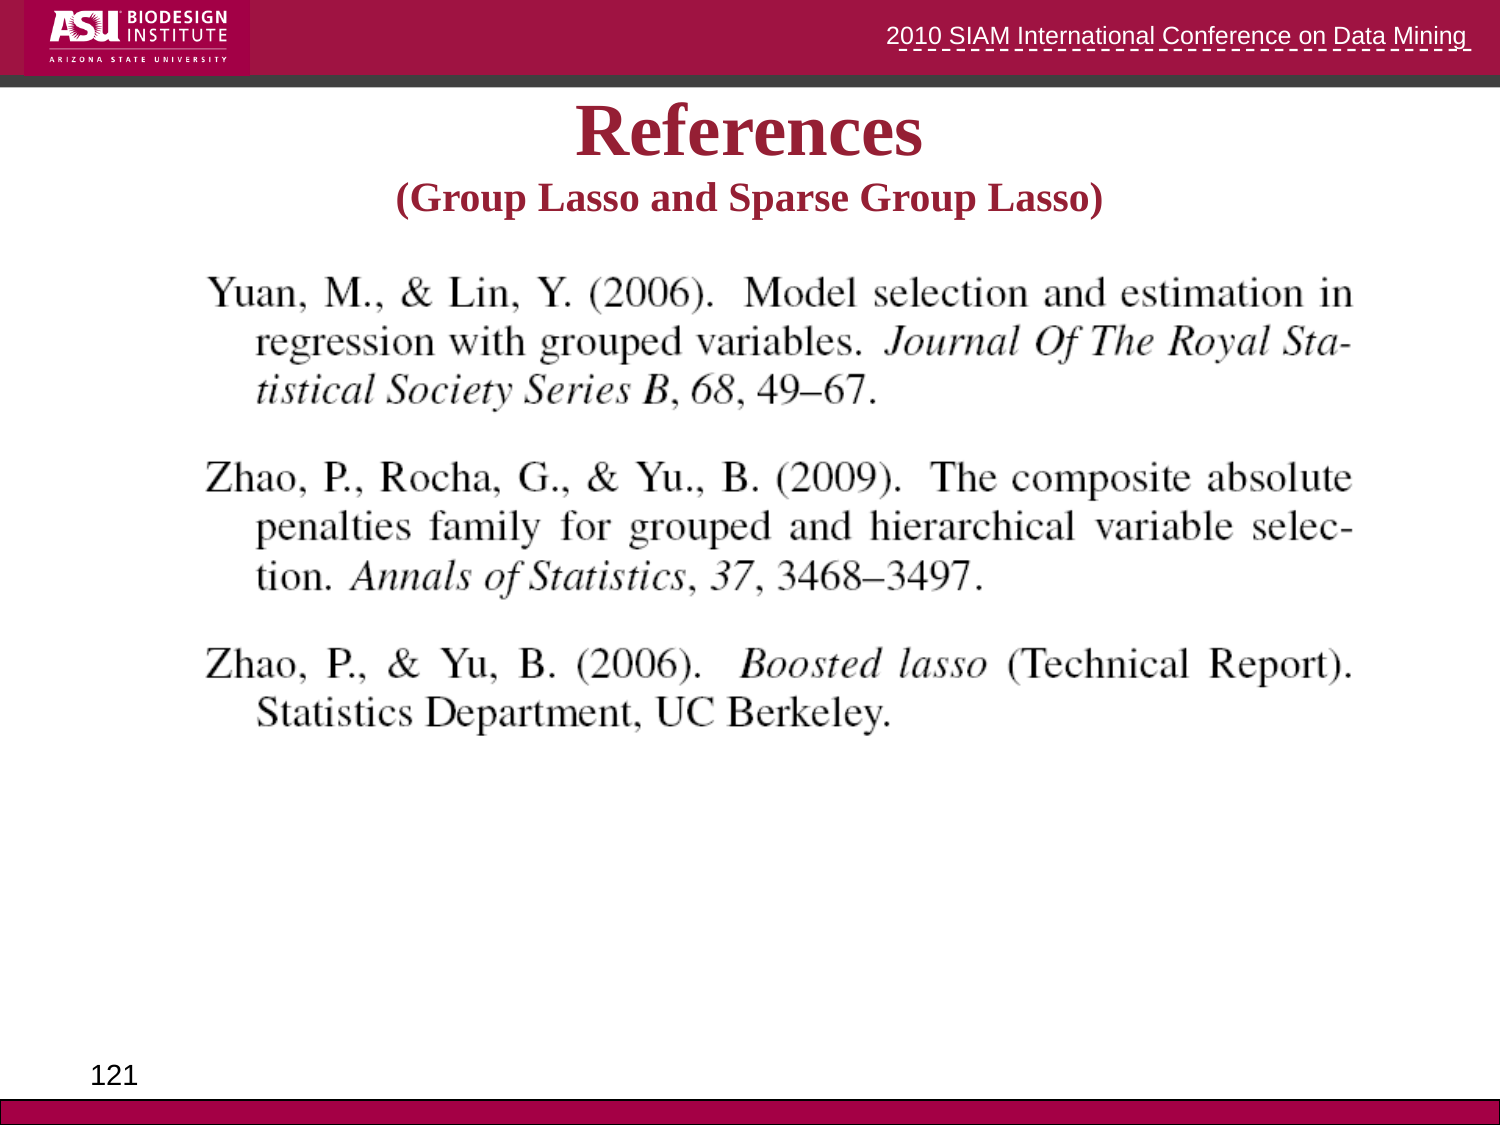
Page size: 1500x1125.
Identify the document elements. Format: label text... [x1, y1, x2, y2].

slide_number 121 [74, 1048, 251, 1102]
title References (Group Lasso and Sparse Group Lasso) [74, 99, 1426, 201]
picture [162, 249, 1393, 773]
picture [24, 0, 250, 76]
